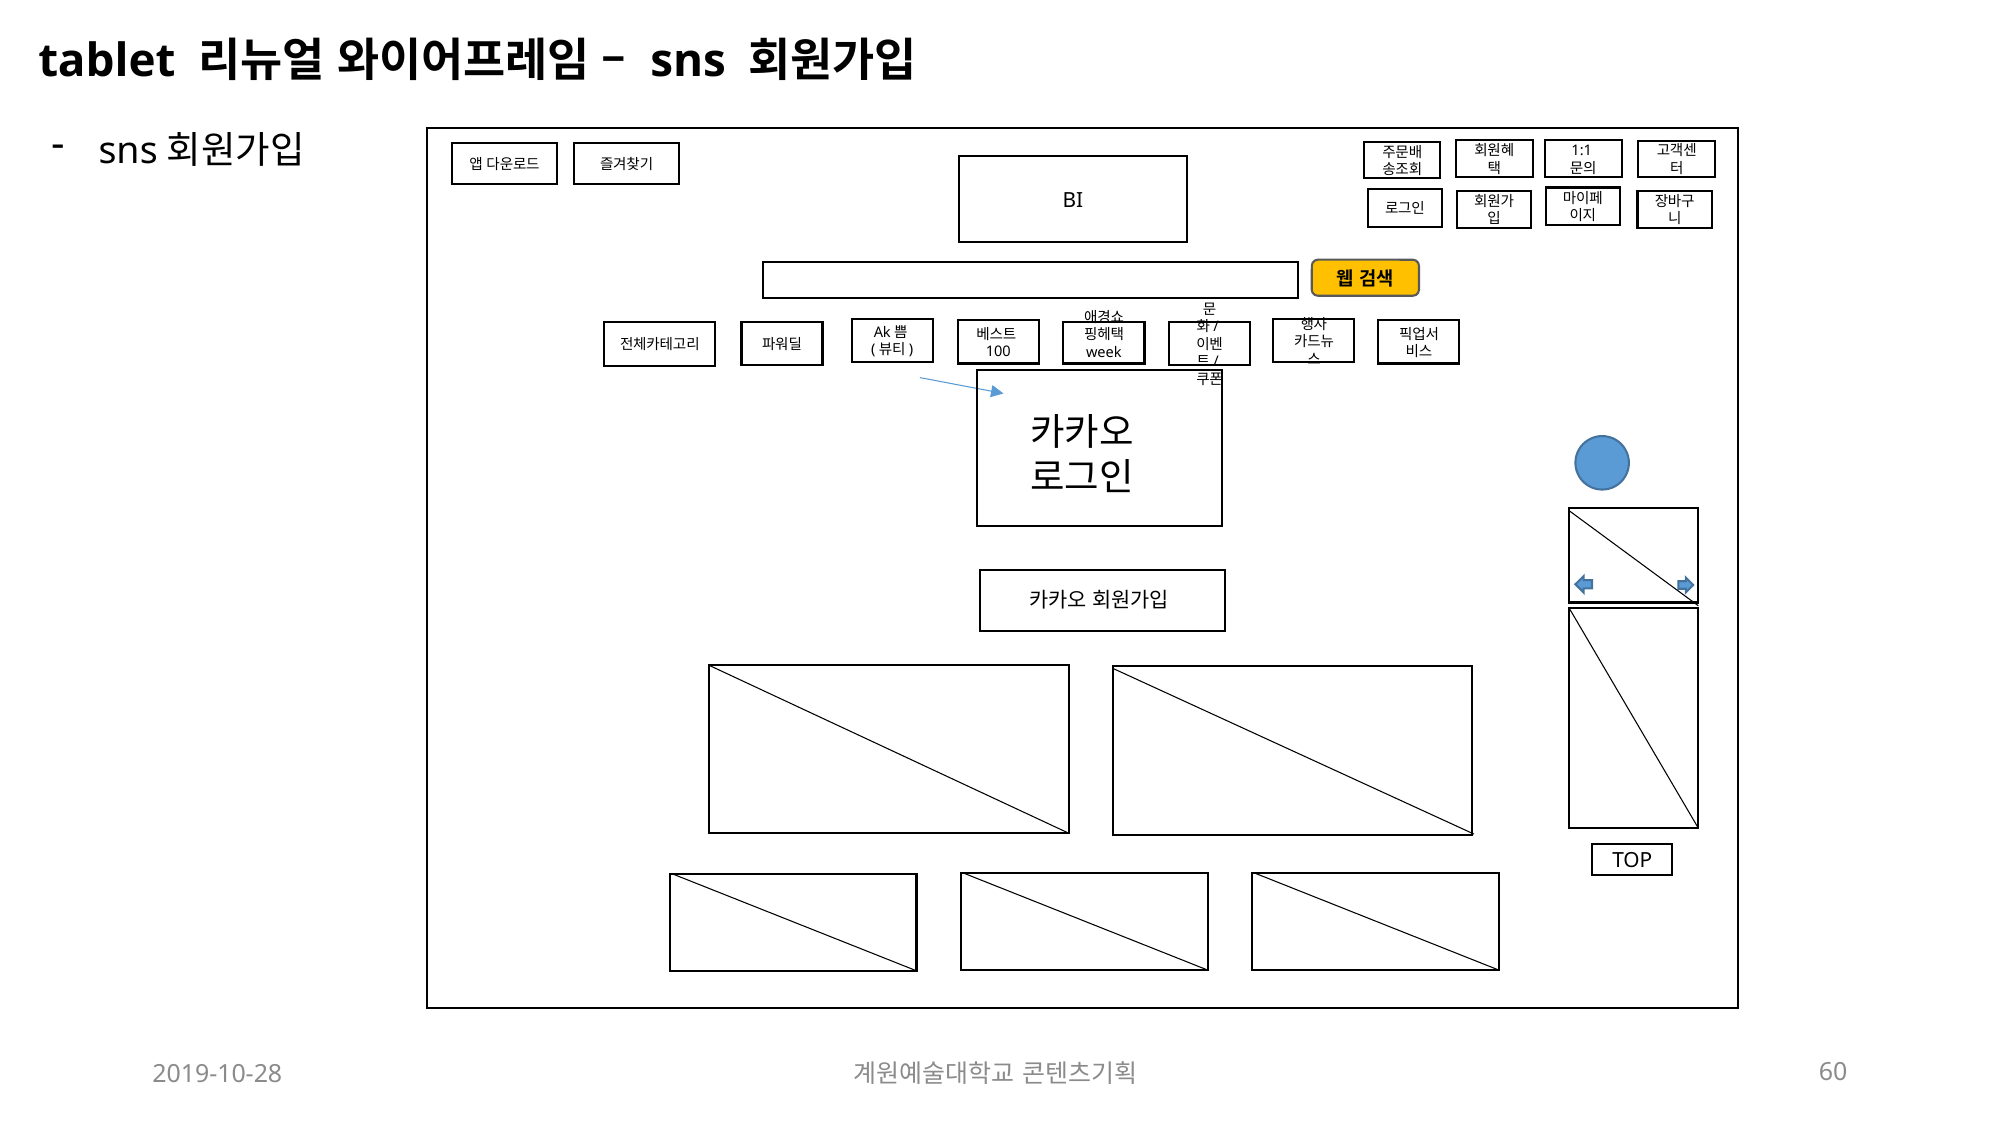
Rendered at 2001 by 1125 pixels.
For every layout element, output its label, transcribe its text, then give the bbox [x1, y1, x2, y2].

text_box [762, 261, 1299, 299]
text_box 장바구니 [1636, 190, 1713, 229]
text_box 주문배송조회 [1363, 141, 1441, 179]
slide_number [137, 1042, 588, 1103]
text_box 카카오 회원가입 [1015, 579, 1184, 620]
text_box 고객센터 [1637, 140, 1716, 178]
text_box [1251, 872, 1255, 971]
text_box 문화/이벤트/쿠폰 [1168, 321, 1251, 366]
text_box 파워딜 [740, 321, 824, 366]
text_box sns회원가입 [36, 118, 320, 179]
text_box [1568, 507, 1699, 604]
text_box TOP [1591, 843, 1673, 876]
text_box 픽업서비스 [1377, 319, 1460, 365]
text_box [976, 369, 1223, 527]
text_box 앱 다운로드 [451, 142, 558, 185]
text_box Ak쁨(뷰티) [851, 318, 934, 363]
text_box 즐겨찾기 [573, 142, 680, 185]
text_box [1113, 668, 1474, 835]
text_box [673, 874, 917, 971]
text_box 전체카테고리 [603, 321, 716, 367]
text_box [919, 377, 1004, 394]
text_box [1569, 510, 1699, 606]
text_box 웹 검색 [1311, 259, 1419, 296]
slide_number 60 [1412, 1042, 1863, 1103]
text_box BI [958, 155, 1188, 243]
text_box 회원혜택 [1455, 139, 1534, 178]
text_box [1574, 435, 1630, 491]
text_box [669, 873, 915, 972]
text_box 로그인 [1367, 188, 1443, 228]
text_box [960, 872, 964, 971]
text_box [1569, 608, 1699, 829]
text_box 카카오 로그인 [1015, 400, 1160, 506]
text_box 베스트100 [957, 319, 1040, 365]
text_box 회원가입 [1456, 190, 1532, 229]
text_box 애경쇼핑헤택 week [1062, 321, 1146, 365]
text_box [709, 665, 1070, 834]
text_box 1:1문의 [1544, 139, 1623, 178]
text_box [426, 127, 1739, 1009]
text_box [1112, 665, 1473, 836]
text_box 행사 카드뉴스 [1272, 318, 1355, 363]
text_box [1255, 873, 1499, 971]
text_box [979, 569, 1226, 632]
footer 계원예술대학교 콘텐츠기획 [662, 1042, 1338, 1103]
text_box 마이페이지 [1545, 186, 1621, 226]
text_box tablet 리뉴얼 와이어프레임 – sns 회원가입 [23, 23, 932, 94]
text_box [964, 873, 1208, 971]
